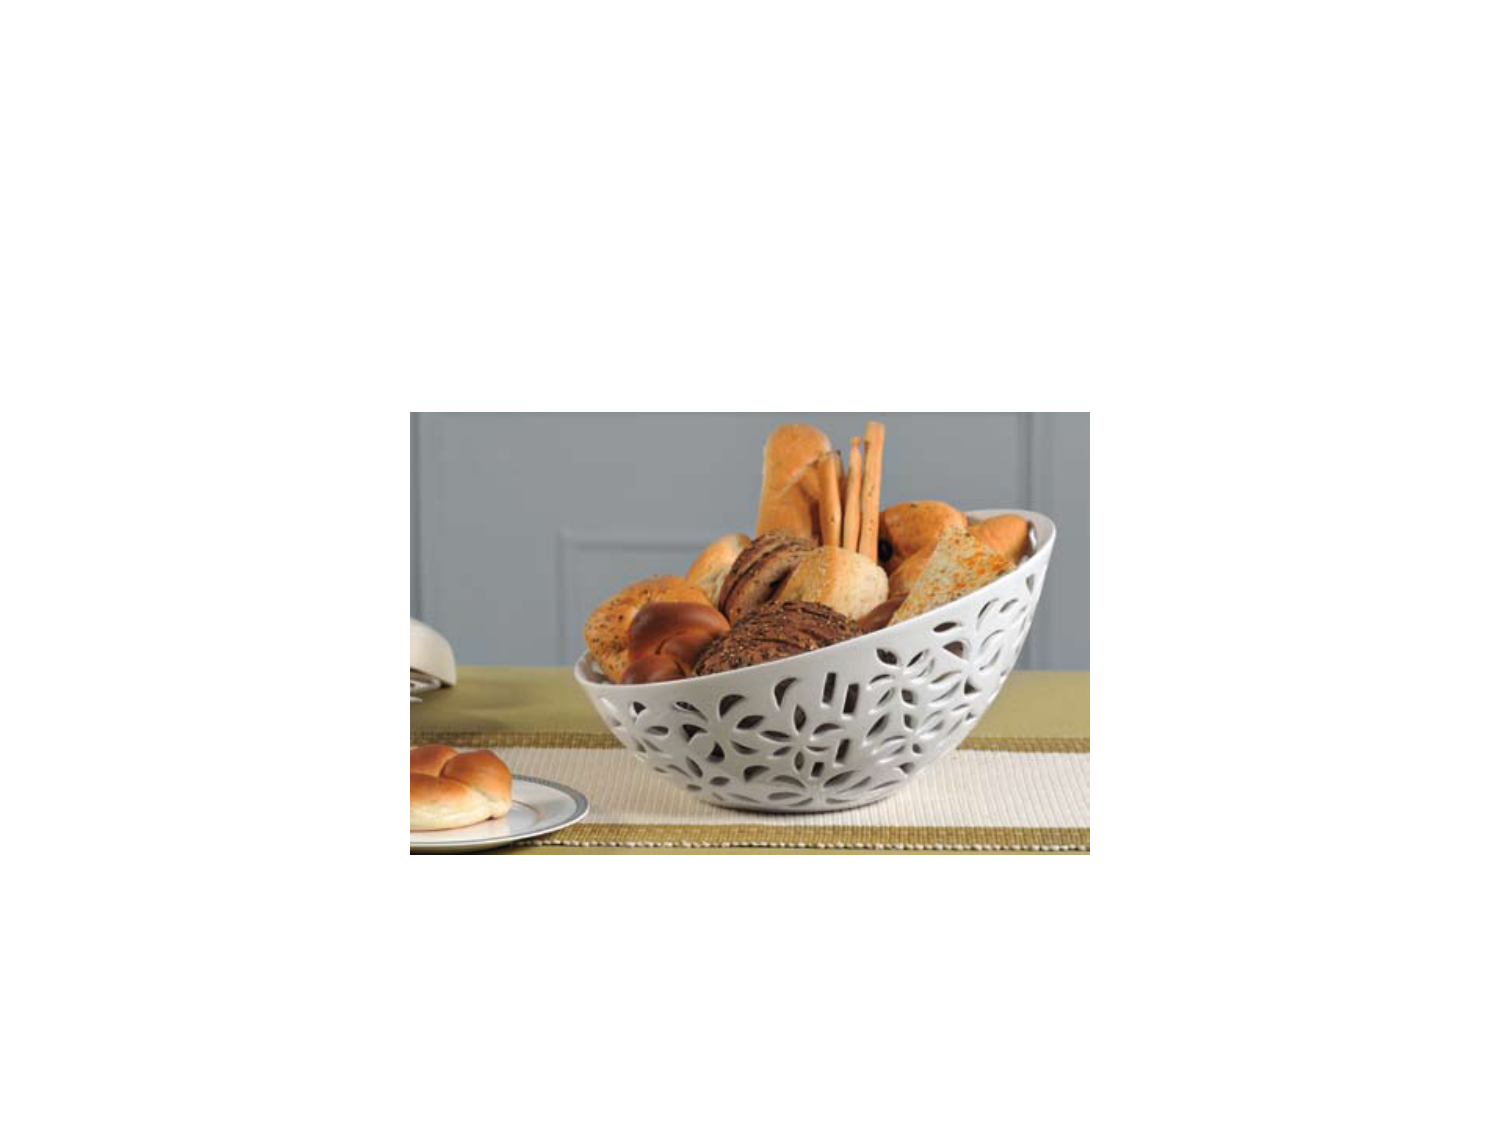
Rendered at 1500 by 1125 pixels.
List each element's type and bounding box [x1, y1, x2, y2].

list [410, 412, 1090, 855]
